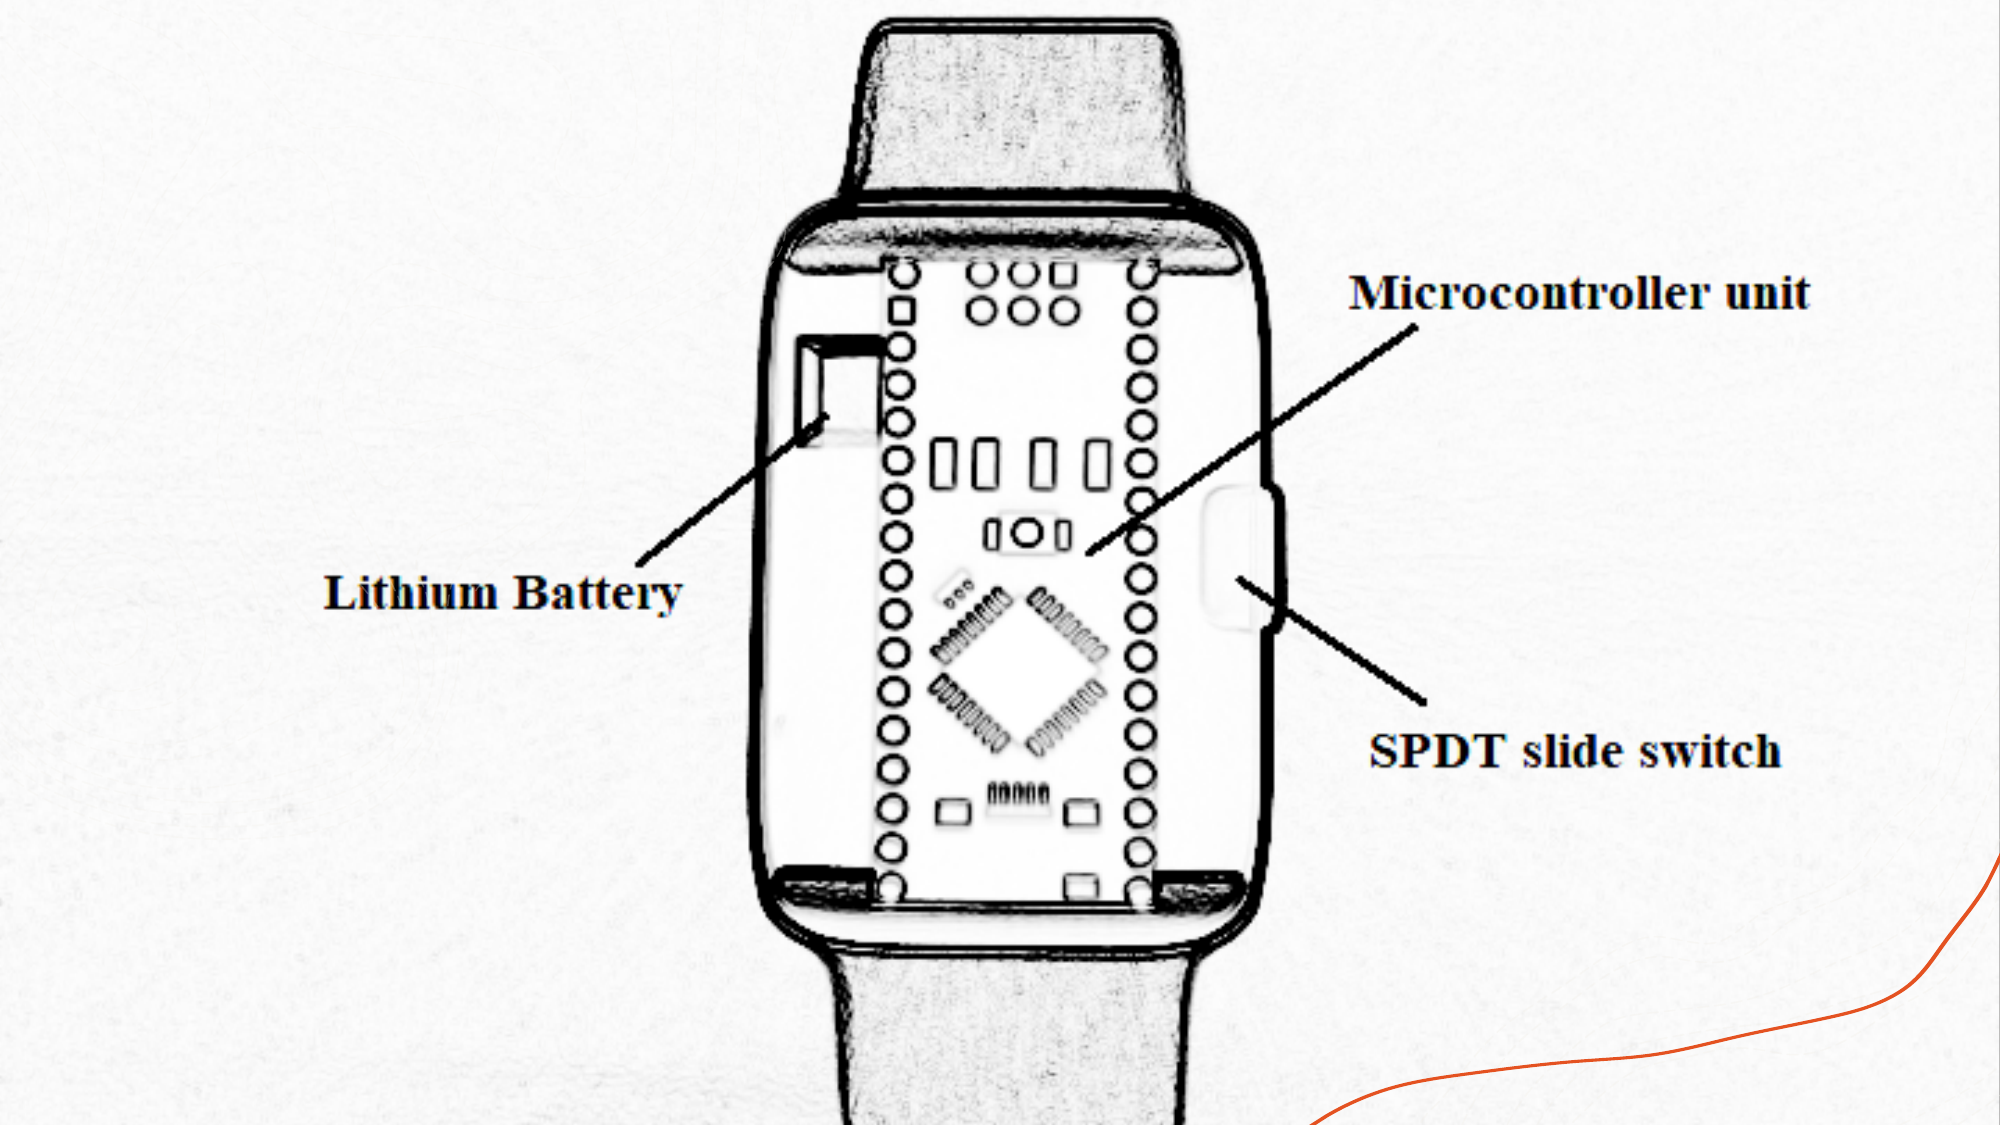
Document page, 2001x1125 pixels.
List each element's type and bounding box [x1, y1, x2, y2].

text_box [0, 23, 817, 821]
text_box [1309, 537, 2000, 1125]
picture [0, 0, 2000, 1125]
